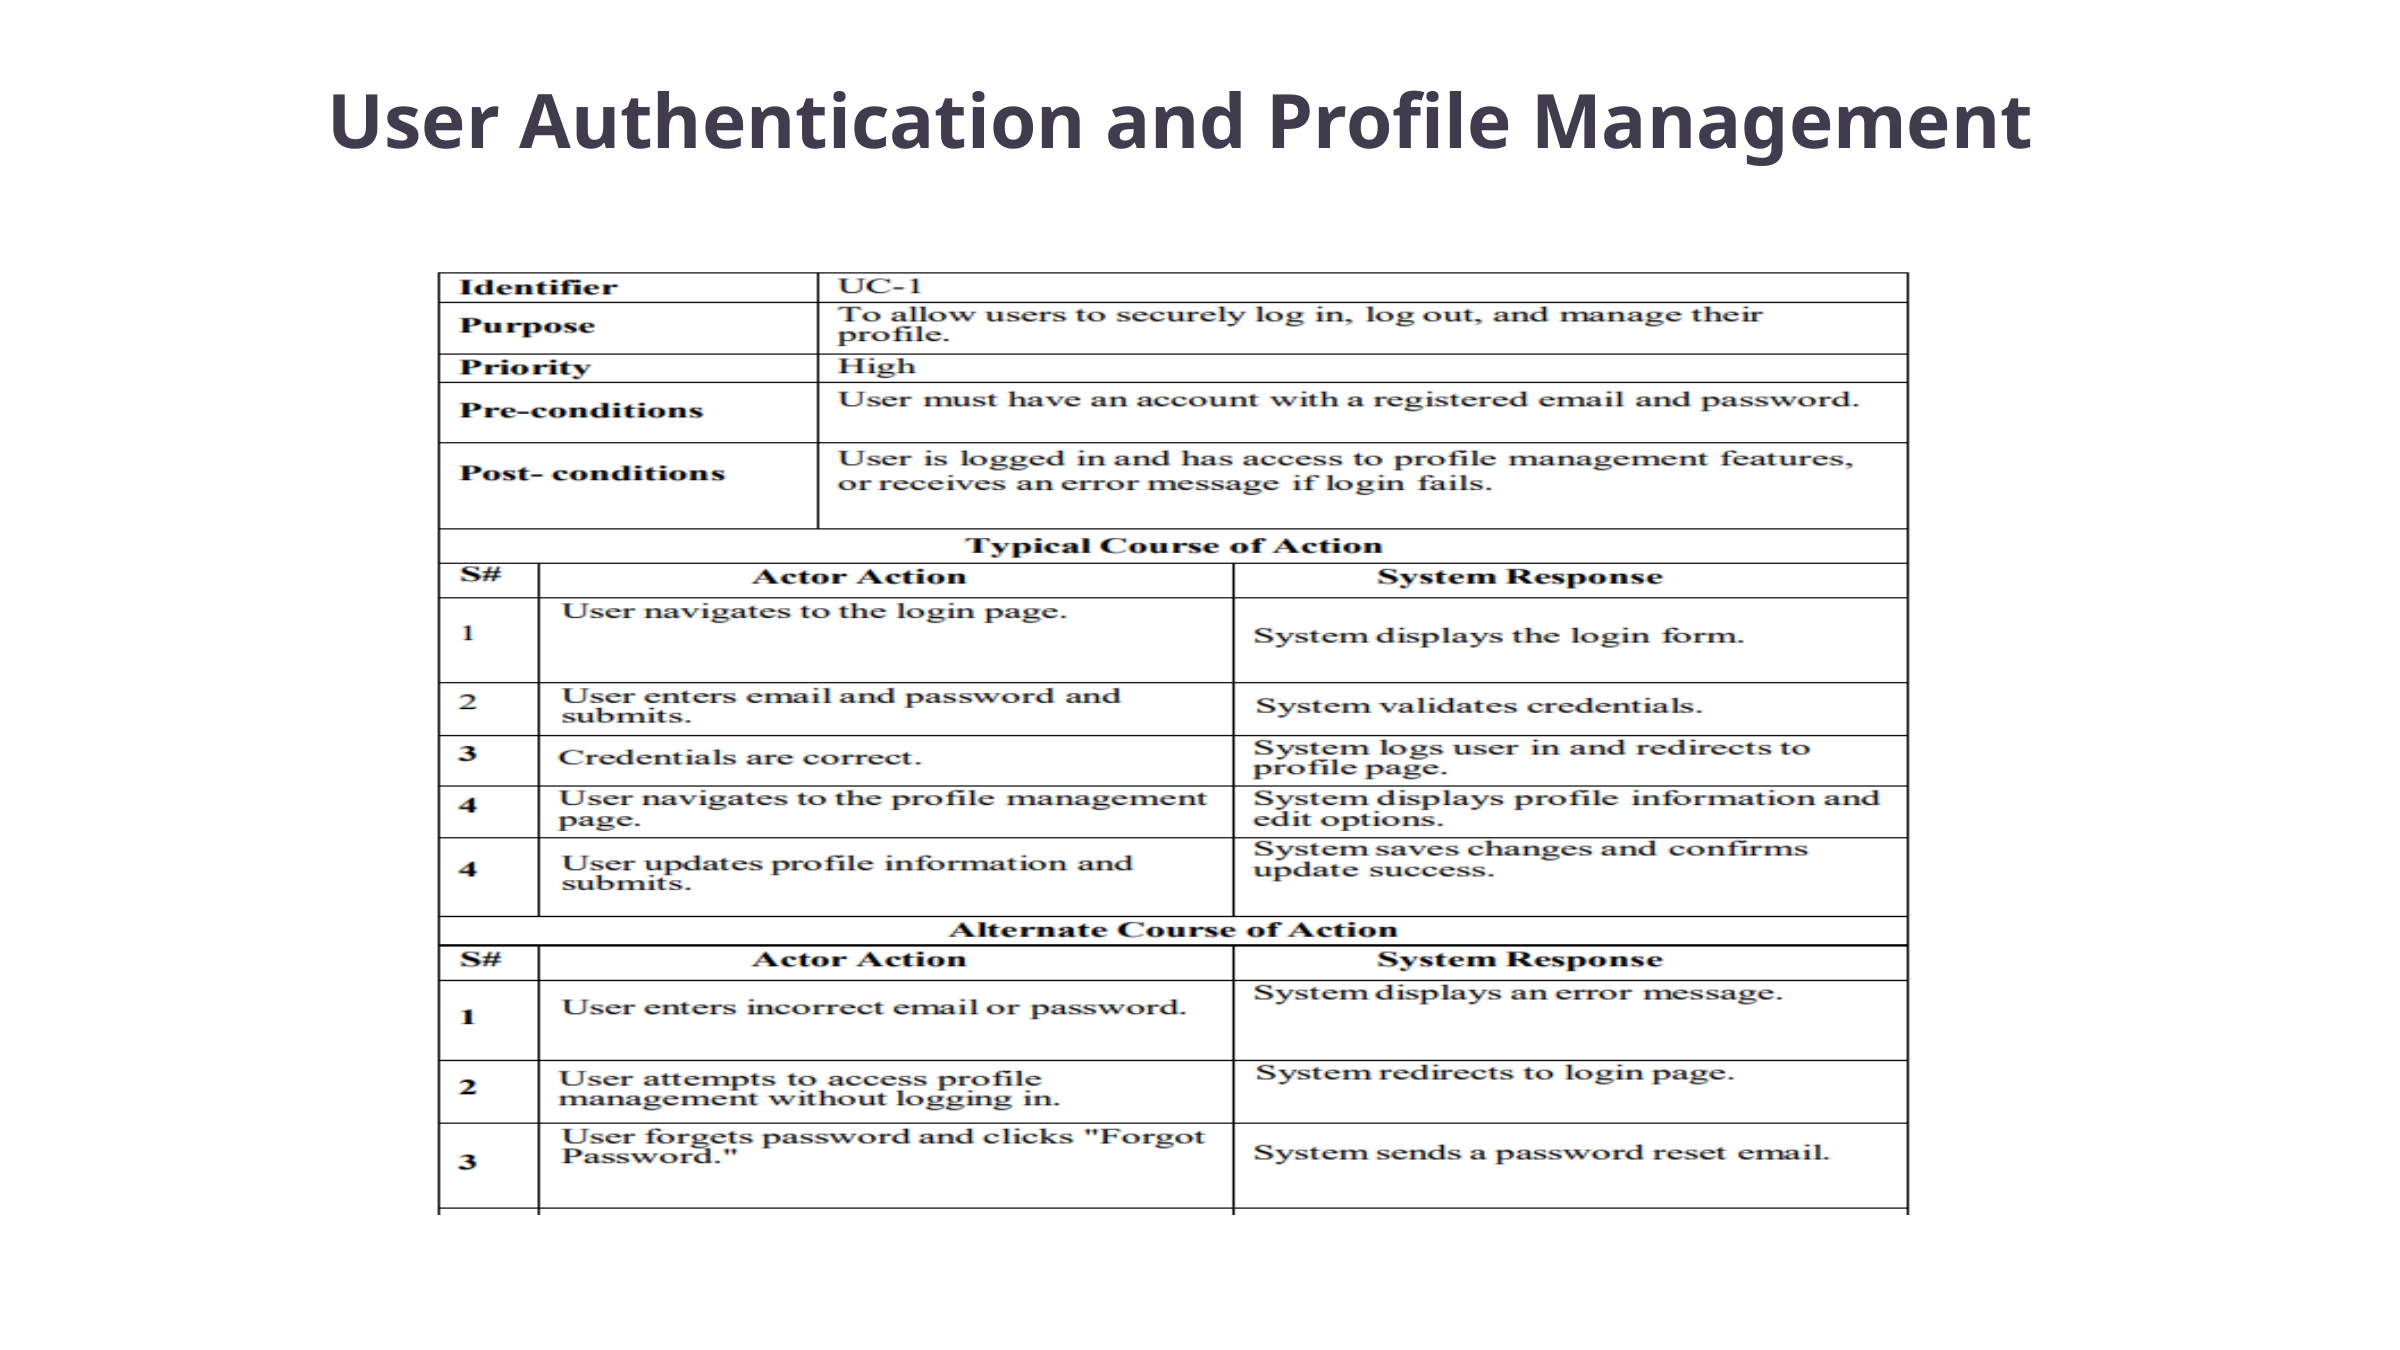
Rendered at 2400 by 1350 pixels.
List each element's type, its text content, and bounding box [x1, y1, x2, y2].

picture [418, 265, 1921, 1215]
text_box User Authentication and Profile Management [313, 40, 2173, 172]
